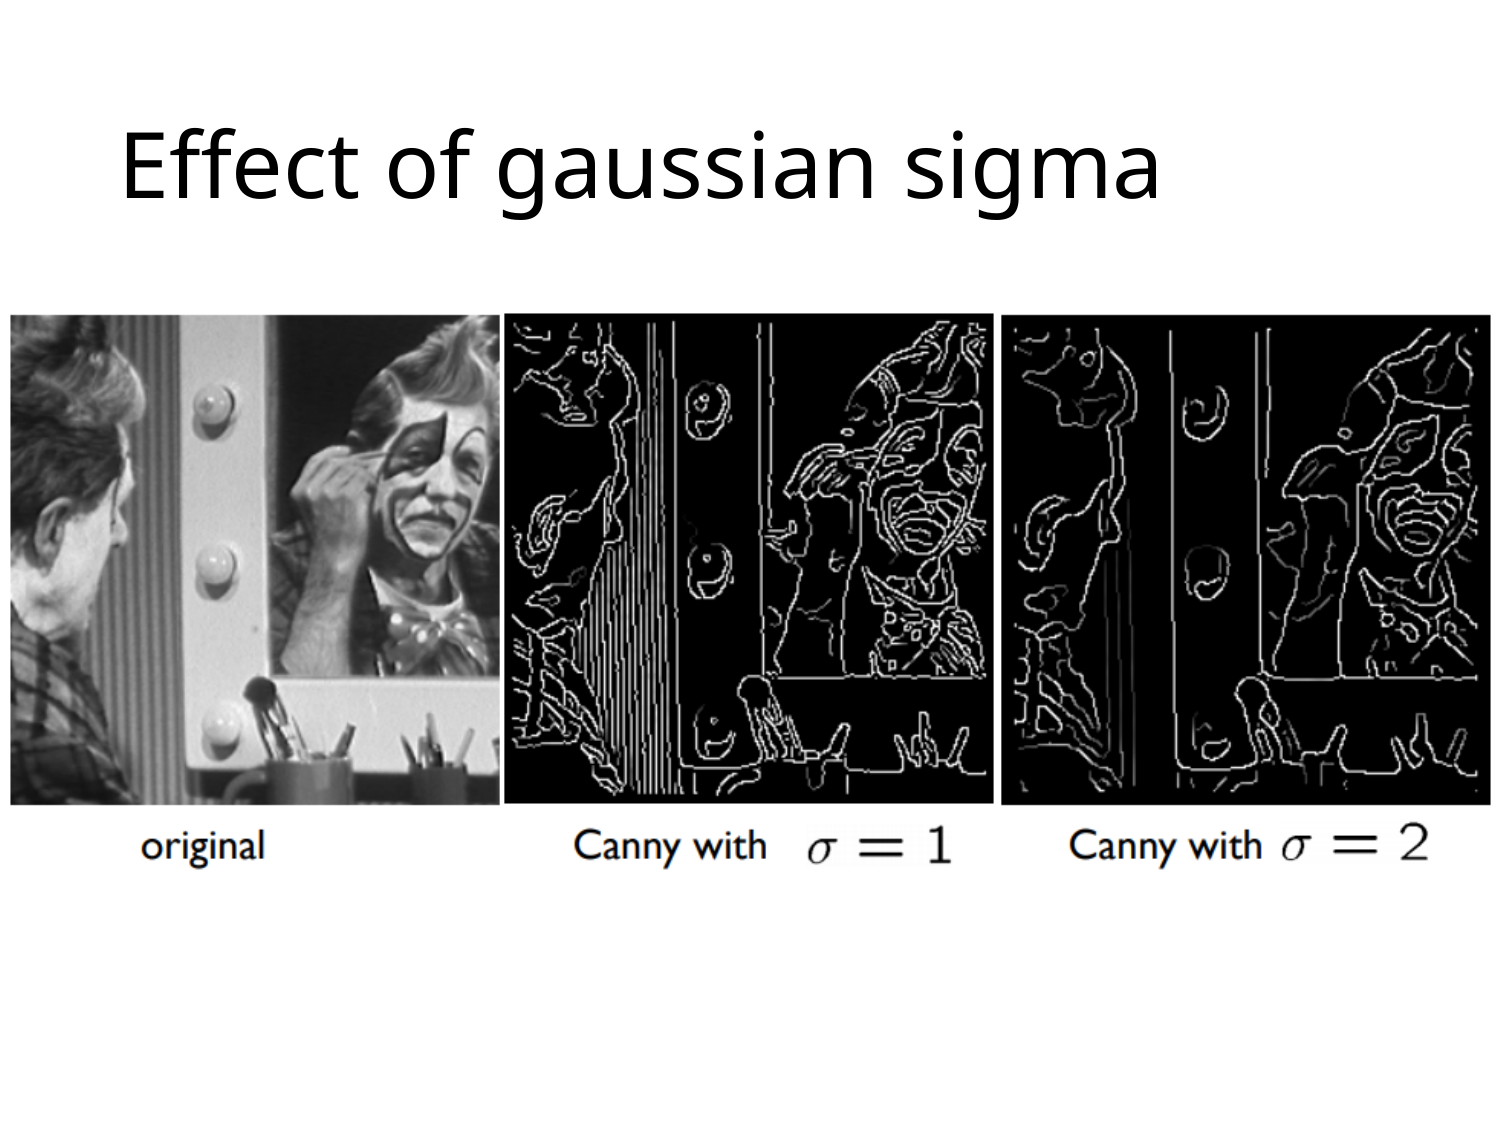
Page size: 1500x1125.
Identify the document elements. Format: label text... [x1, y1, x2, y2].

title Effect of gaussian sigma [103, 59, 1397, 278]
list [0, 303, 1500, 888]
